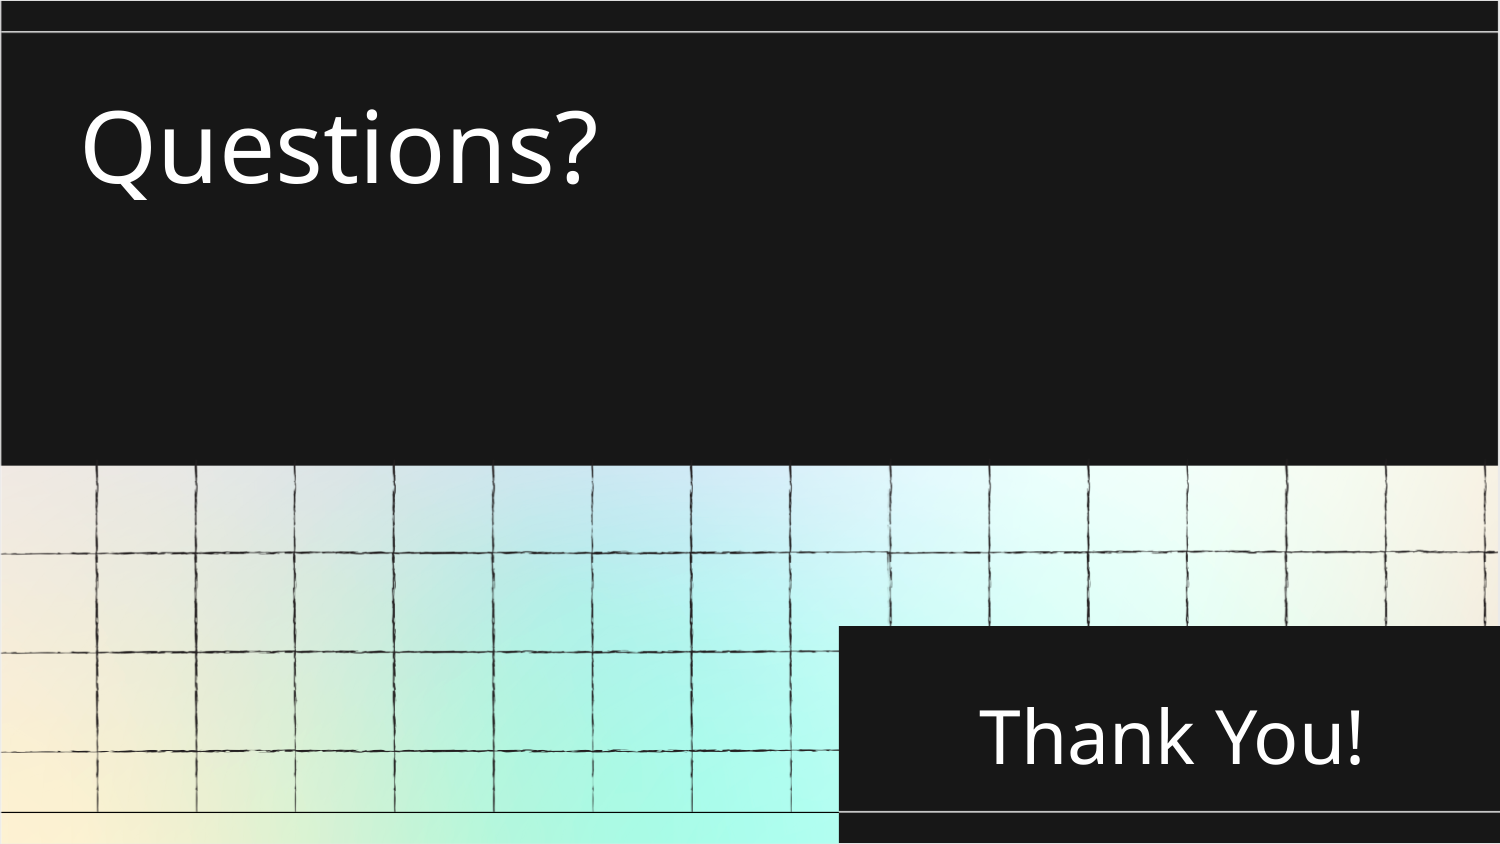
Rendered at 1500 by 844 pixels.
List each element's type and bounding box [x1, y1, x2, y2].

picture [0, 0, 1500, 844]
text_box [762, 626, 1500, 844]
